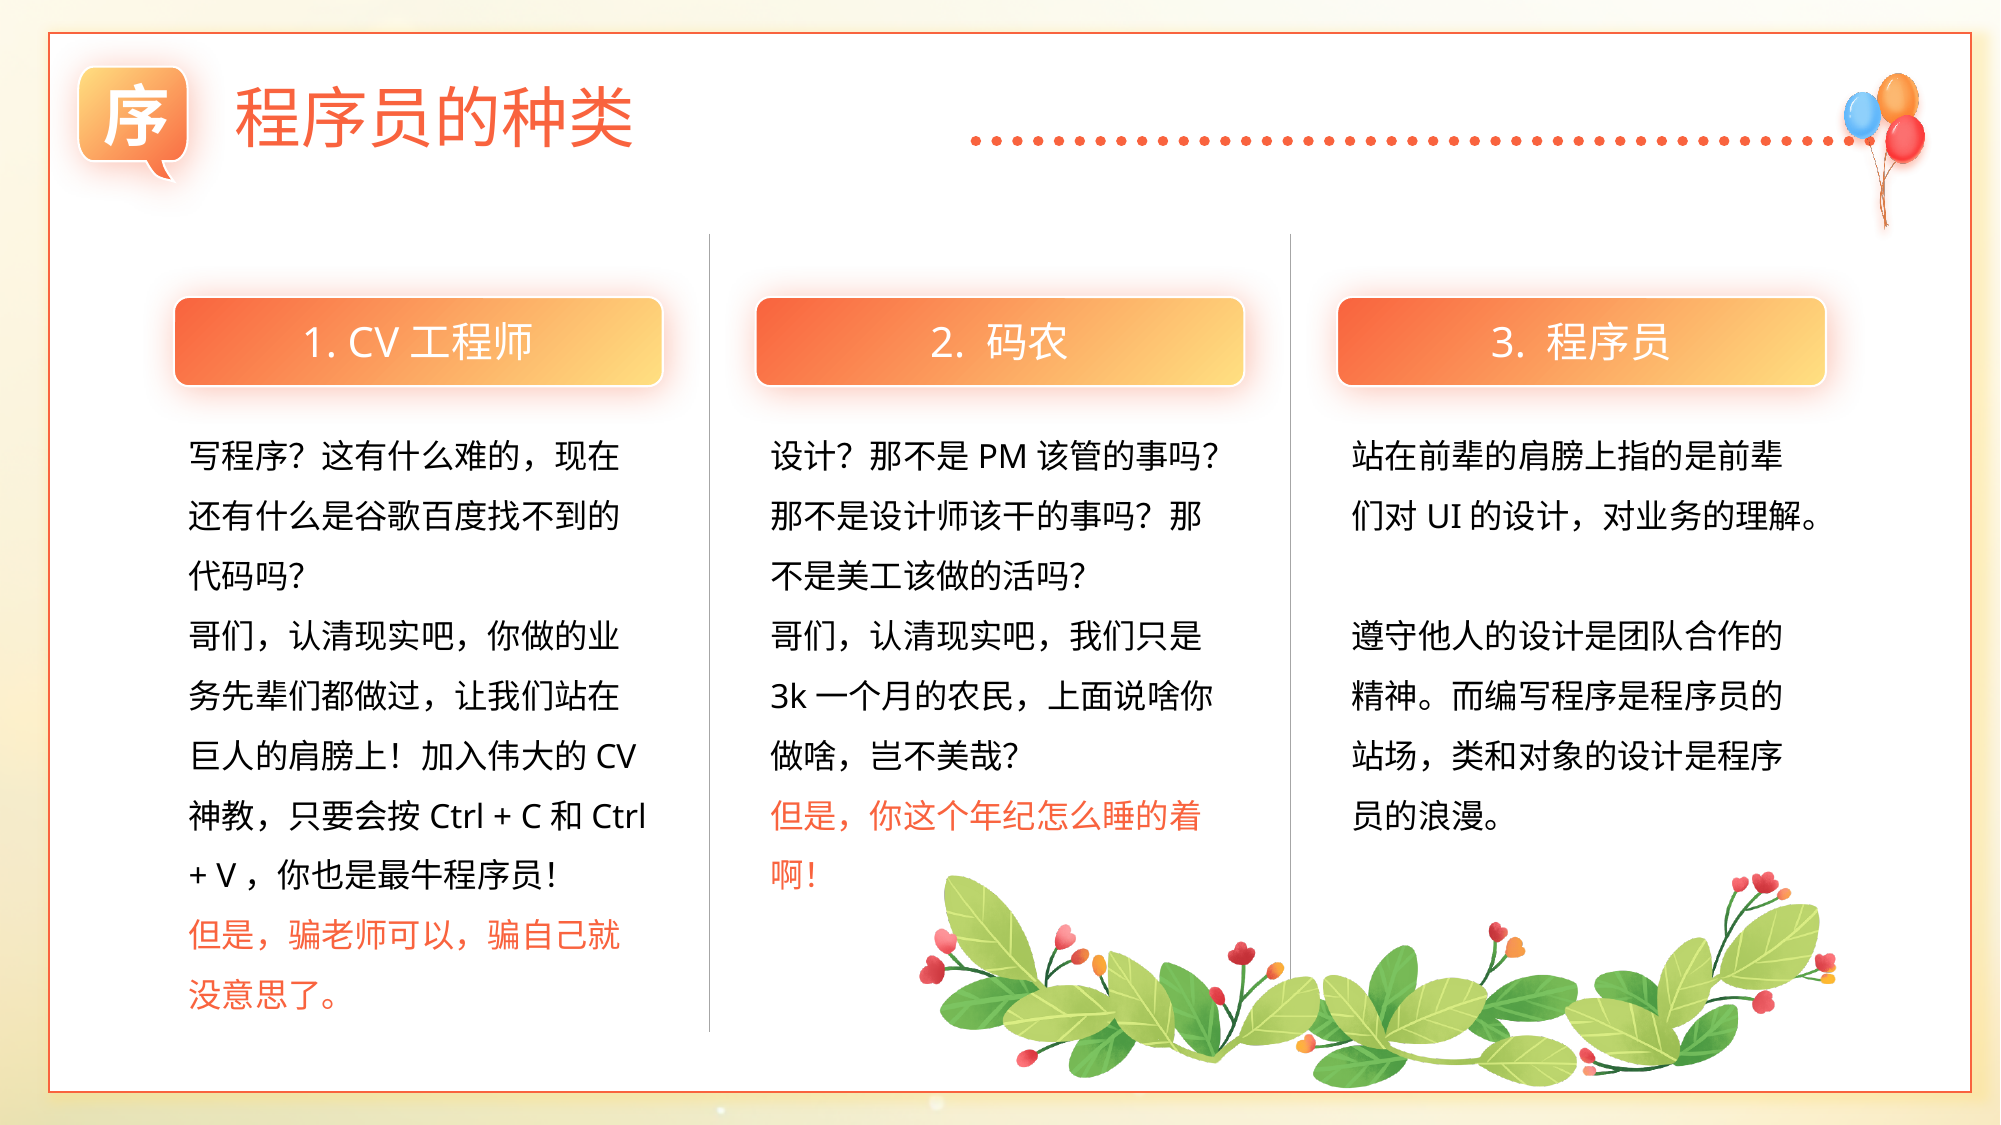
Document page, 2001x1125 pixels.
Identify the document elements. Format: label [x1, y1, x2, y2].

picture [0, 0, 2000, 1125]
text_box [1337, 296, 1826, 842]
text_box [72, 60, 1961, 240]
text_box [755, 296, 1245, 902]
text_box [173, 296, 663, 1023]
